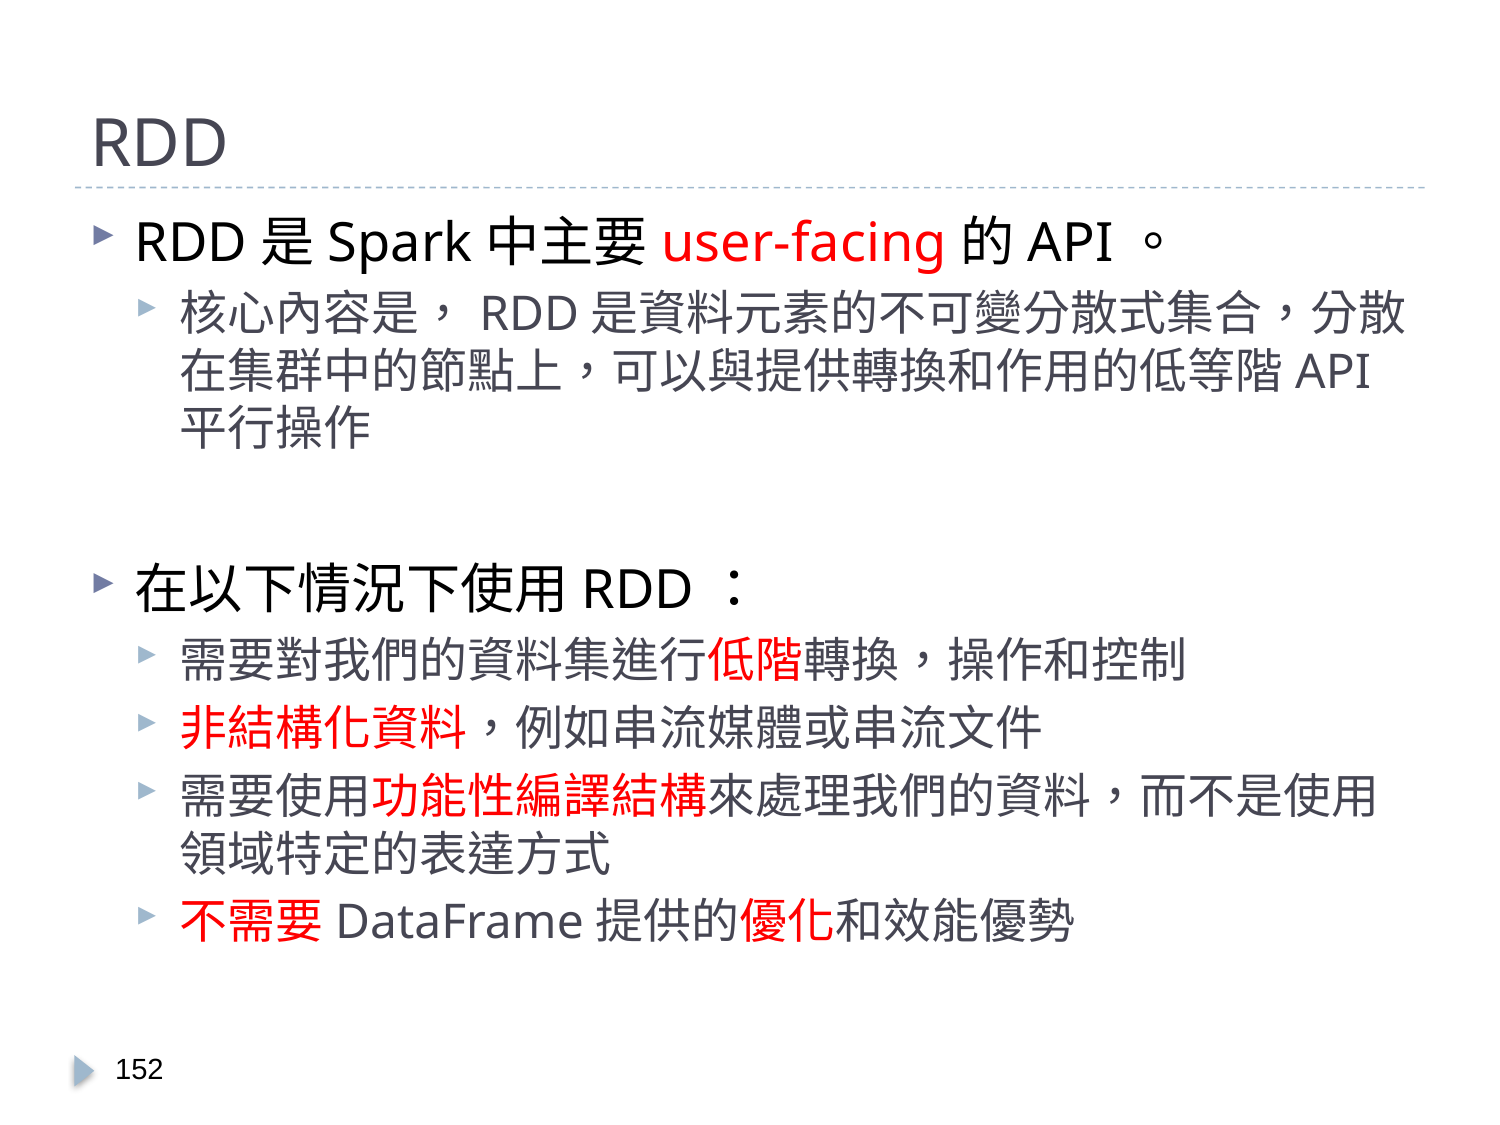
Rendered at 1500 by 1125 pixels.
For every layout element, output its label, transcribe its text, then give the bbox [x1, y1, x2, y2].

list RDD是Spark中主要user-facing的API。 核心內容是，RDD是資料元素的不可變分散式集合，分散在集群中的節點上，可以與提供轉換和作用的低等階API平行操作 在以下情況下使用RDD： 需要對我們的資料集進行低階轉換，操作和控制 非結構化資料，例如串流媒體或串流文件 需要使用功能性編譯結構來處理我們的資料，而不是使用領域特定的表達方式 不需要DataFrame提供的優化和效能優勢 [75, 200, 1425, 1010]
slide_number 151 [100, 1042, 426, 1103]
title RDD [75, 24, 1425, 188]
